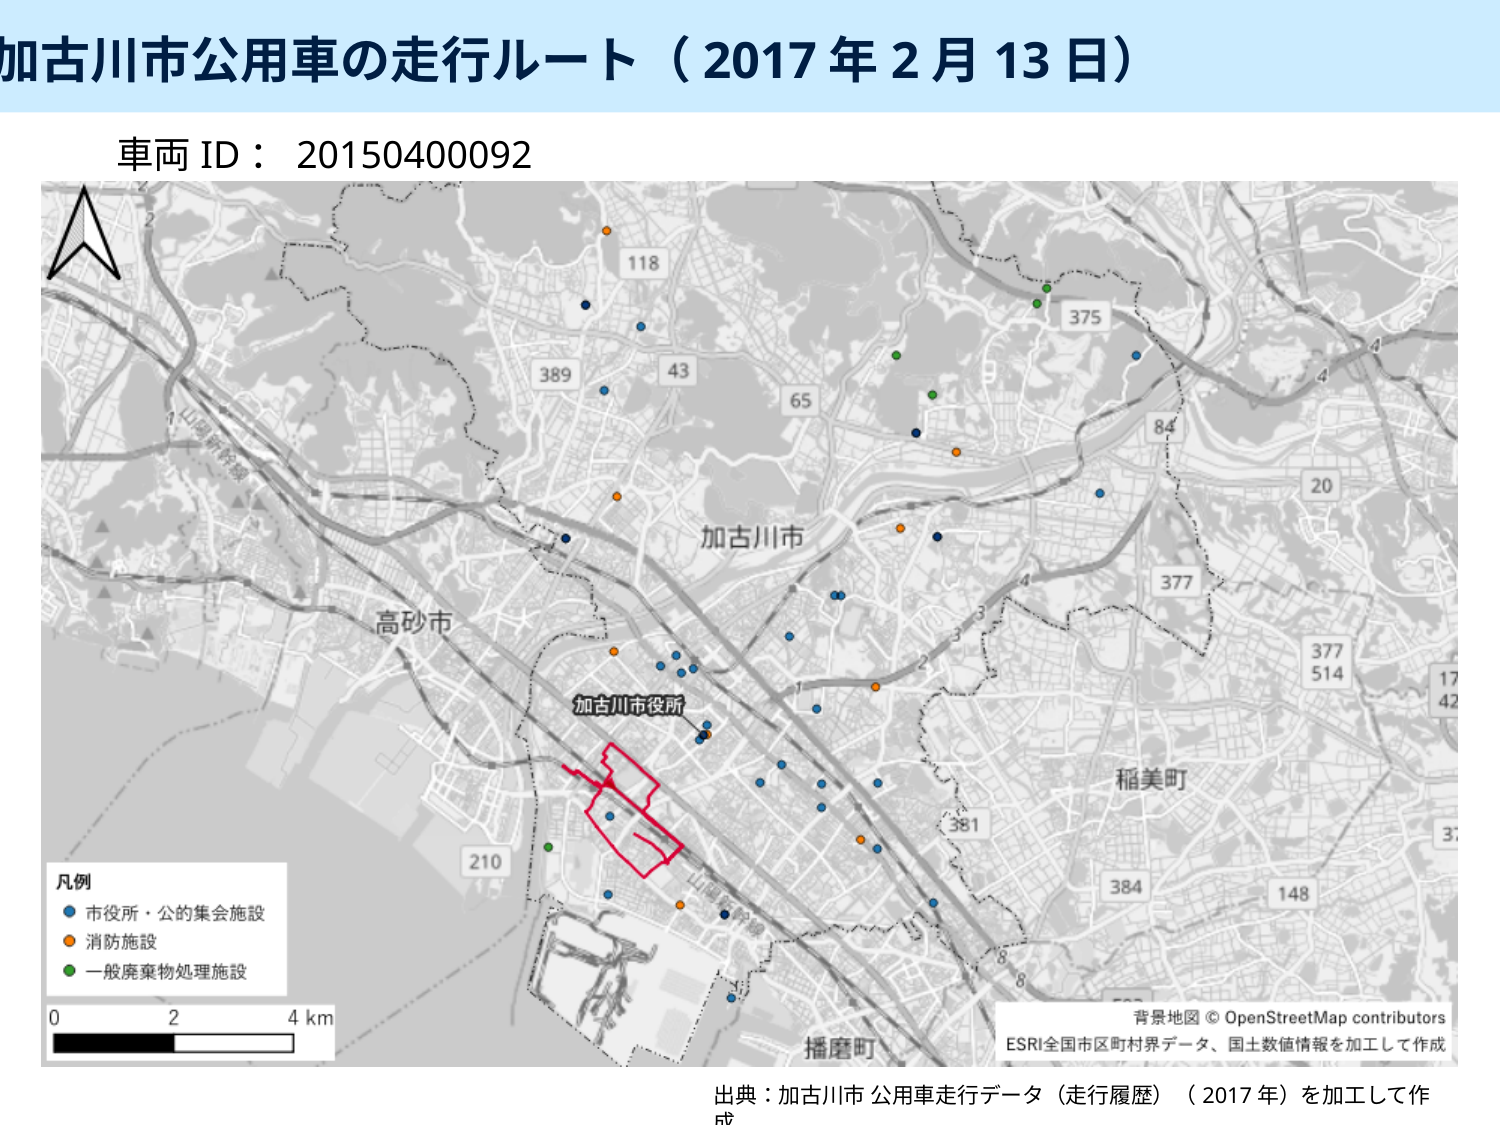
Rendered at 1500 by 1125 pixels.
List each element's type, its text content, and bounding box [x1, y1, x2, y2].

text_box 車両ID：20150400092 [101, 123, 548, 181]
picture [41, 181, 1458, 1067]
